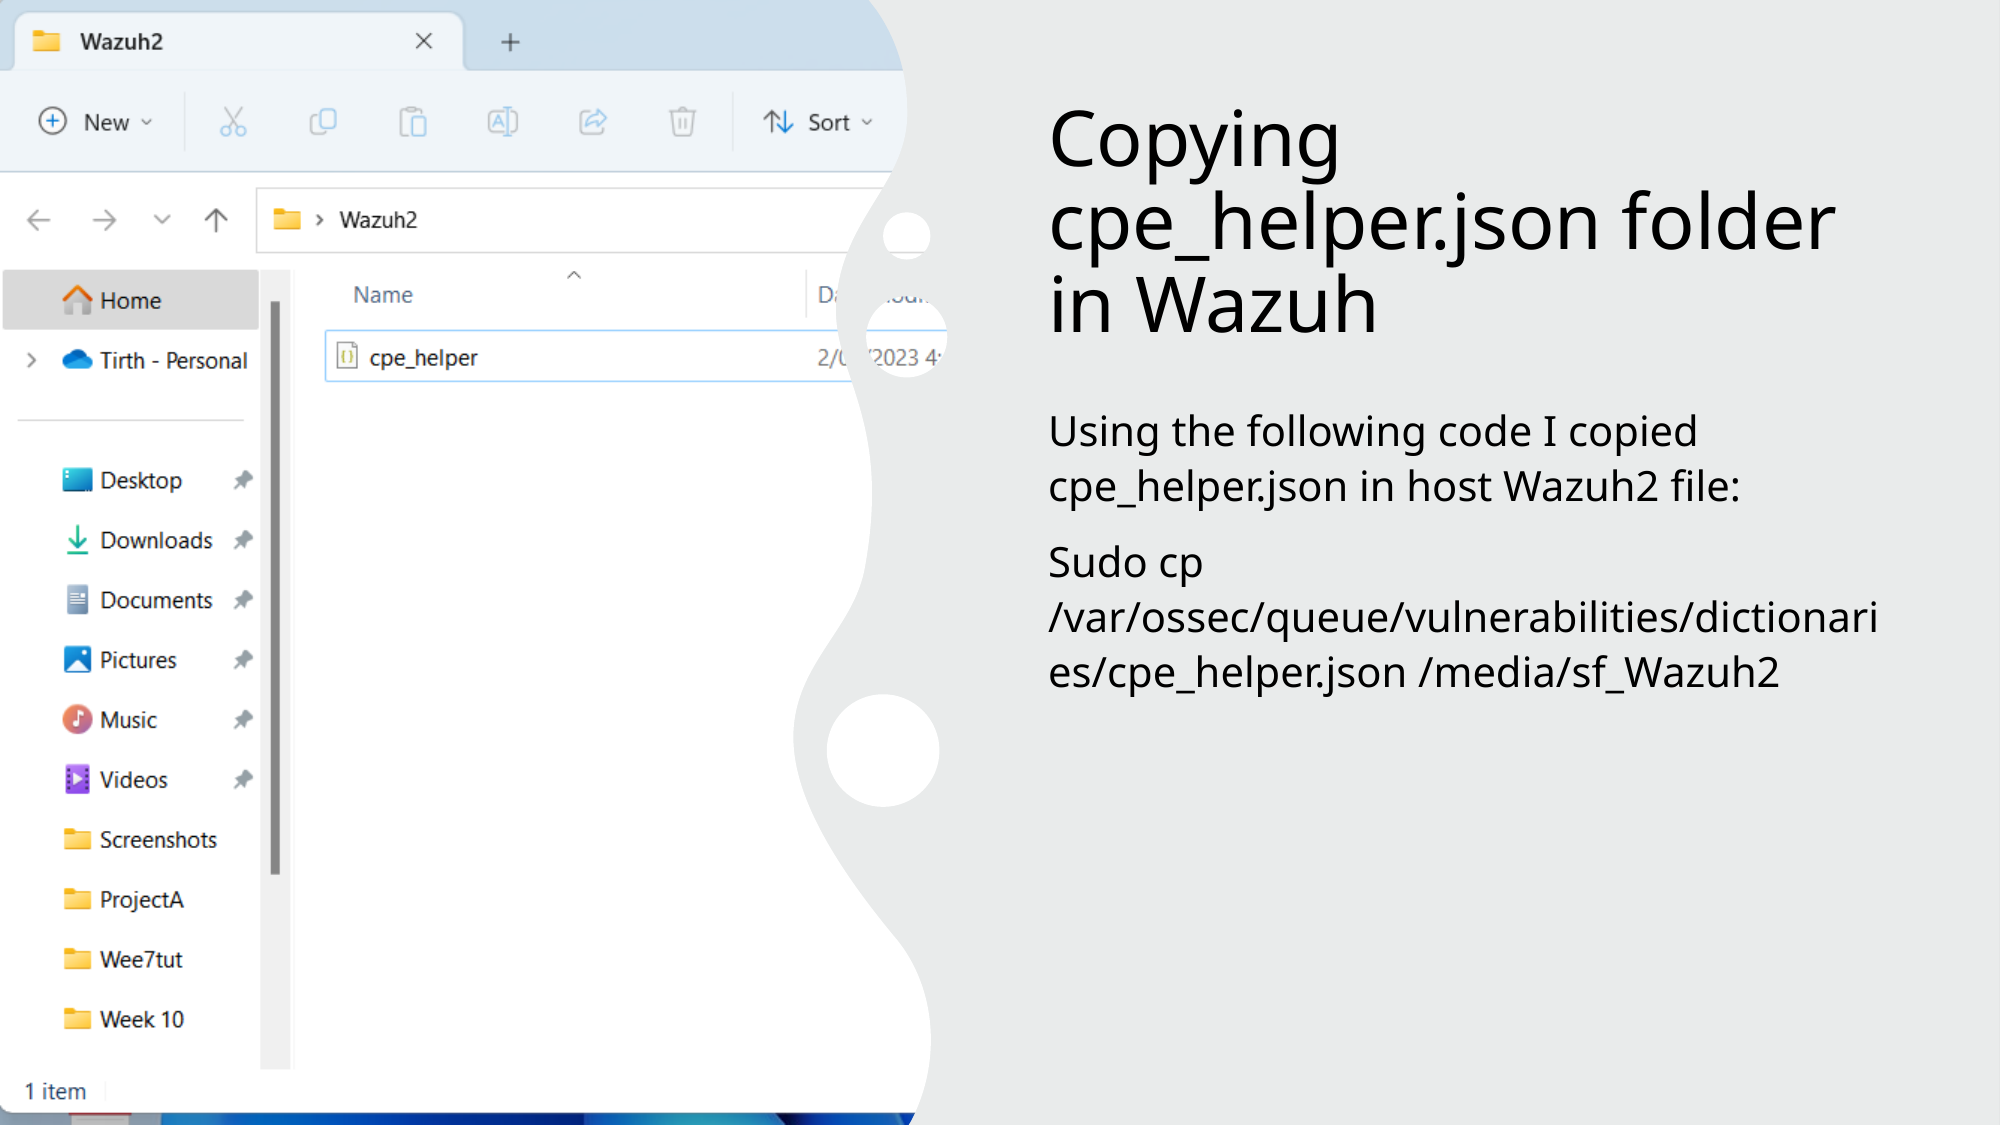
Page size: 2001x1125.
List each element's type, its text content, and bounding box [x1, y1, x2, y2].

title Copying cpe_helper.json folder in Wazuh [1033, 90, 1914, 357]
list Using the following code I copied cpe_helper.json in host Wazuh2 file: Sudo cp /var/ossec/queue/vulnerabilities/dictionaries/cpe_helper.json /media/sf_Wazuh2 [1033, 392, 1912, 914]
picture [0, 0, 948, 1125]
text_box [948, 0, 2000, 1125]
